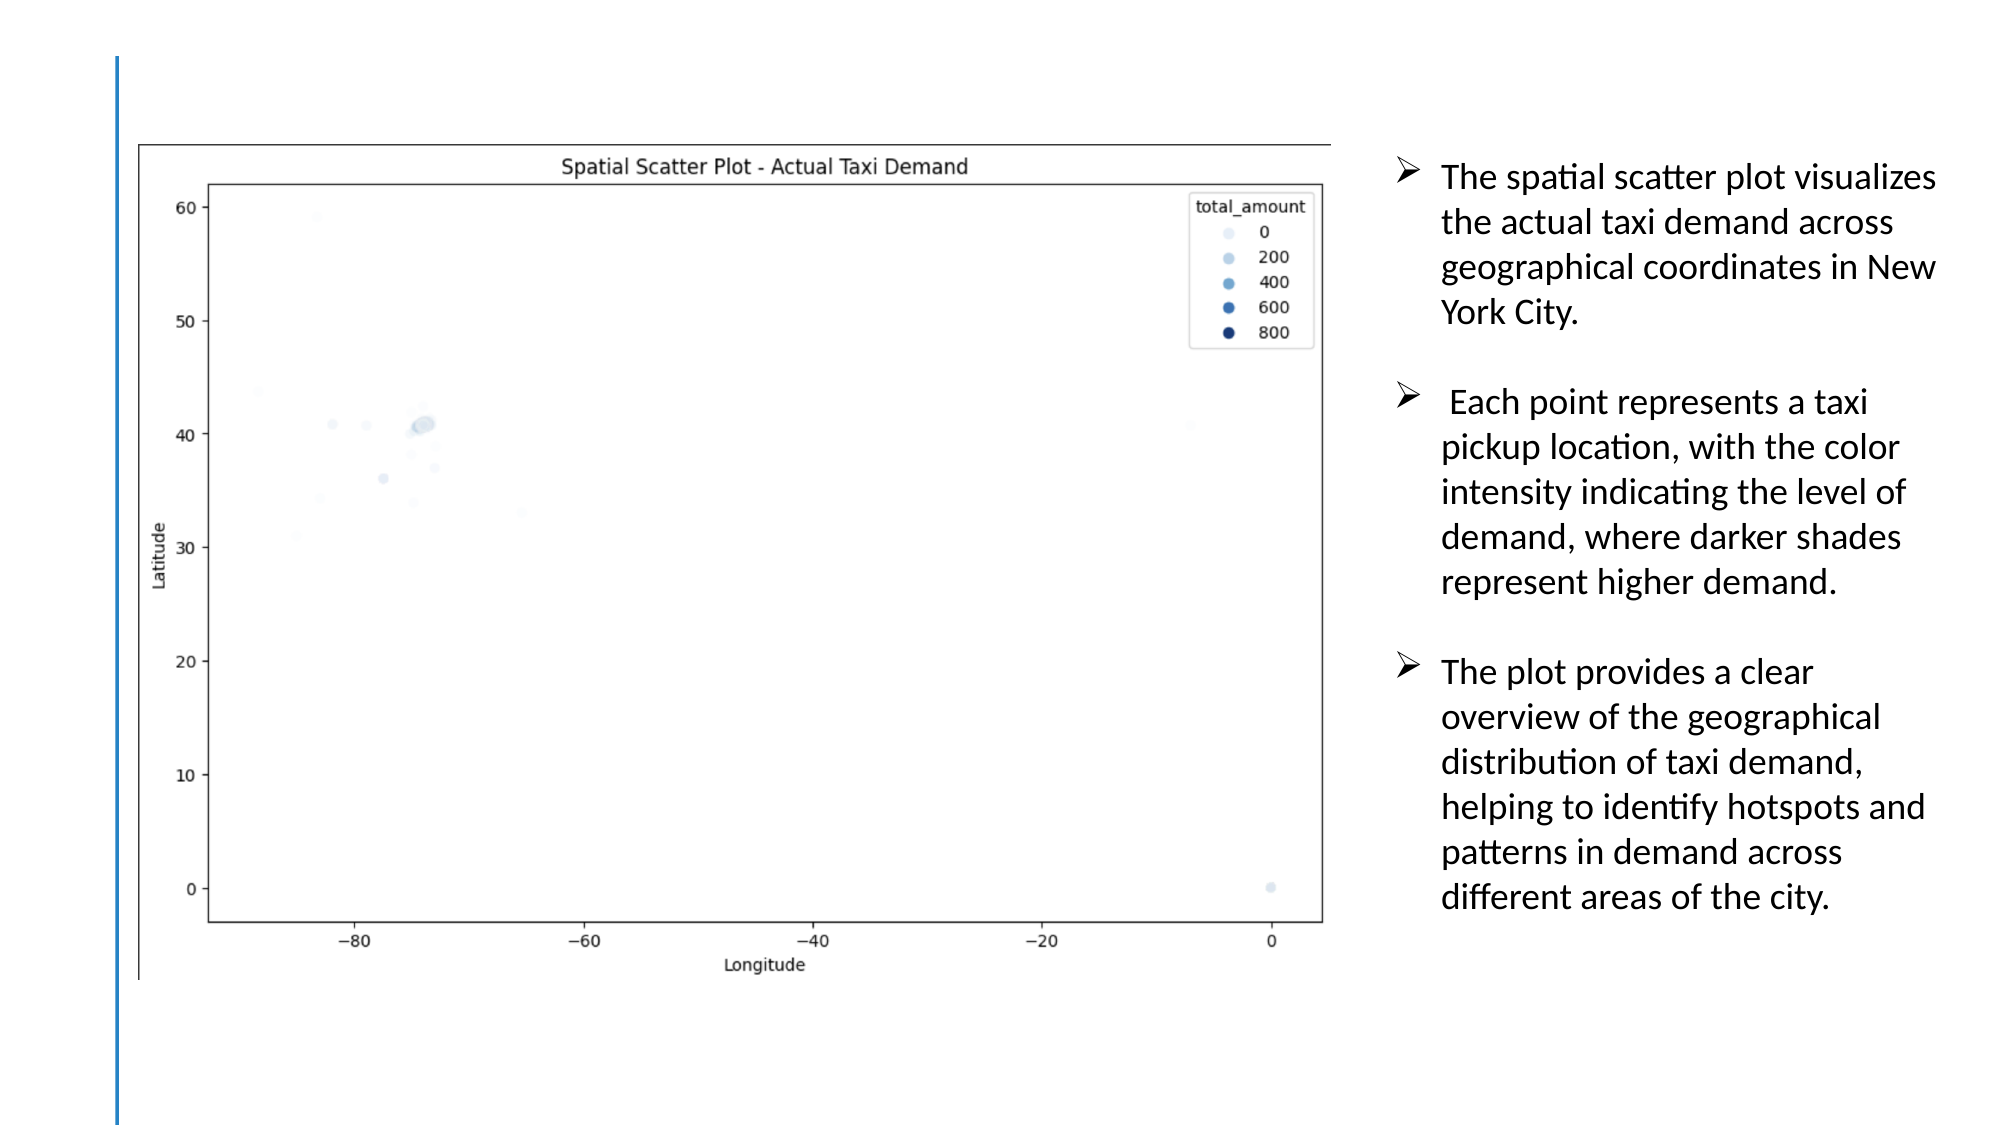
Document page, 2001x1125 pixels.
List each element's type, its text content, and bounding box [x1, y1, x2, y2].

picture [138, 144, 1331, 980]
text_box The spatial scatter plot visualizes the actual taxi demand across geographical coordinates in New York City. Each point represents a taxi pickup location, with the color intensity indicating the level of demand, where darker shades represent higher demand. The plot provides a clear overview of the geographical distribution of taxi demand, helping to identify hotspots and patterns in demand across different areas of the city. [1379, 144, 1965, 925]
